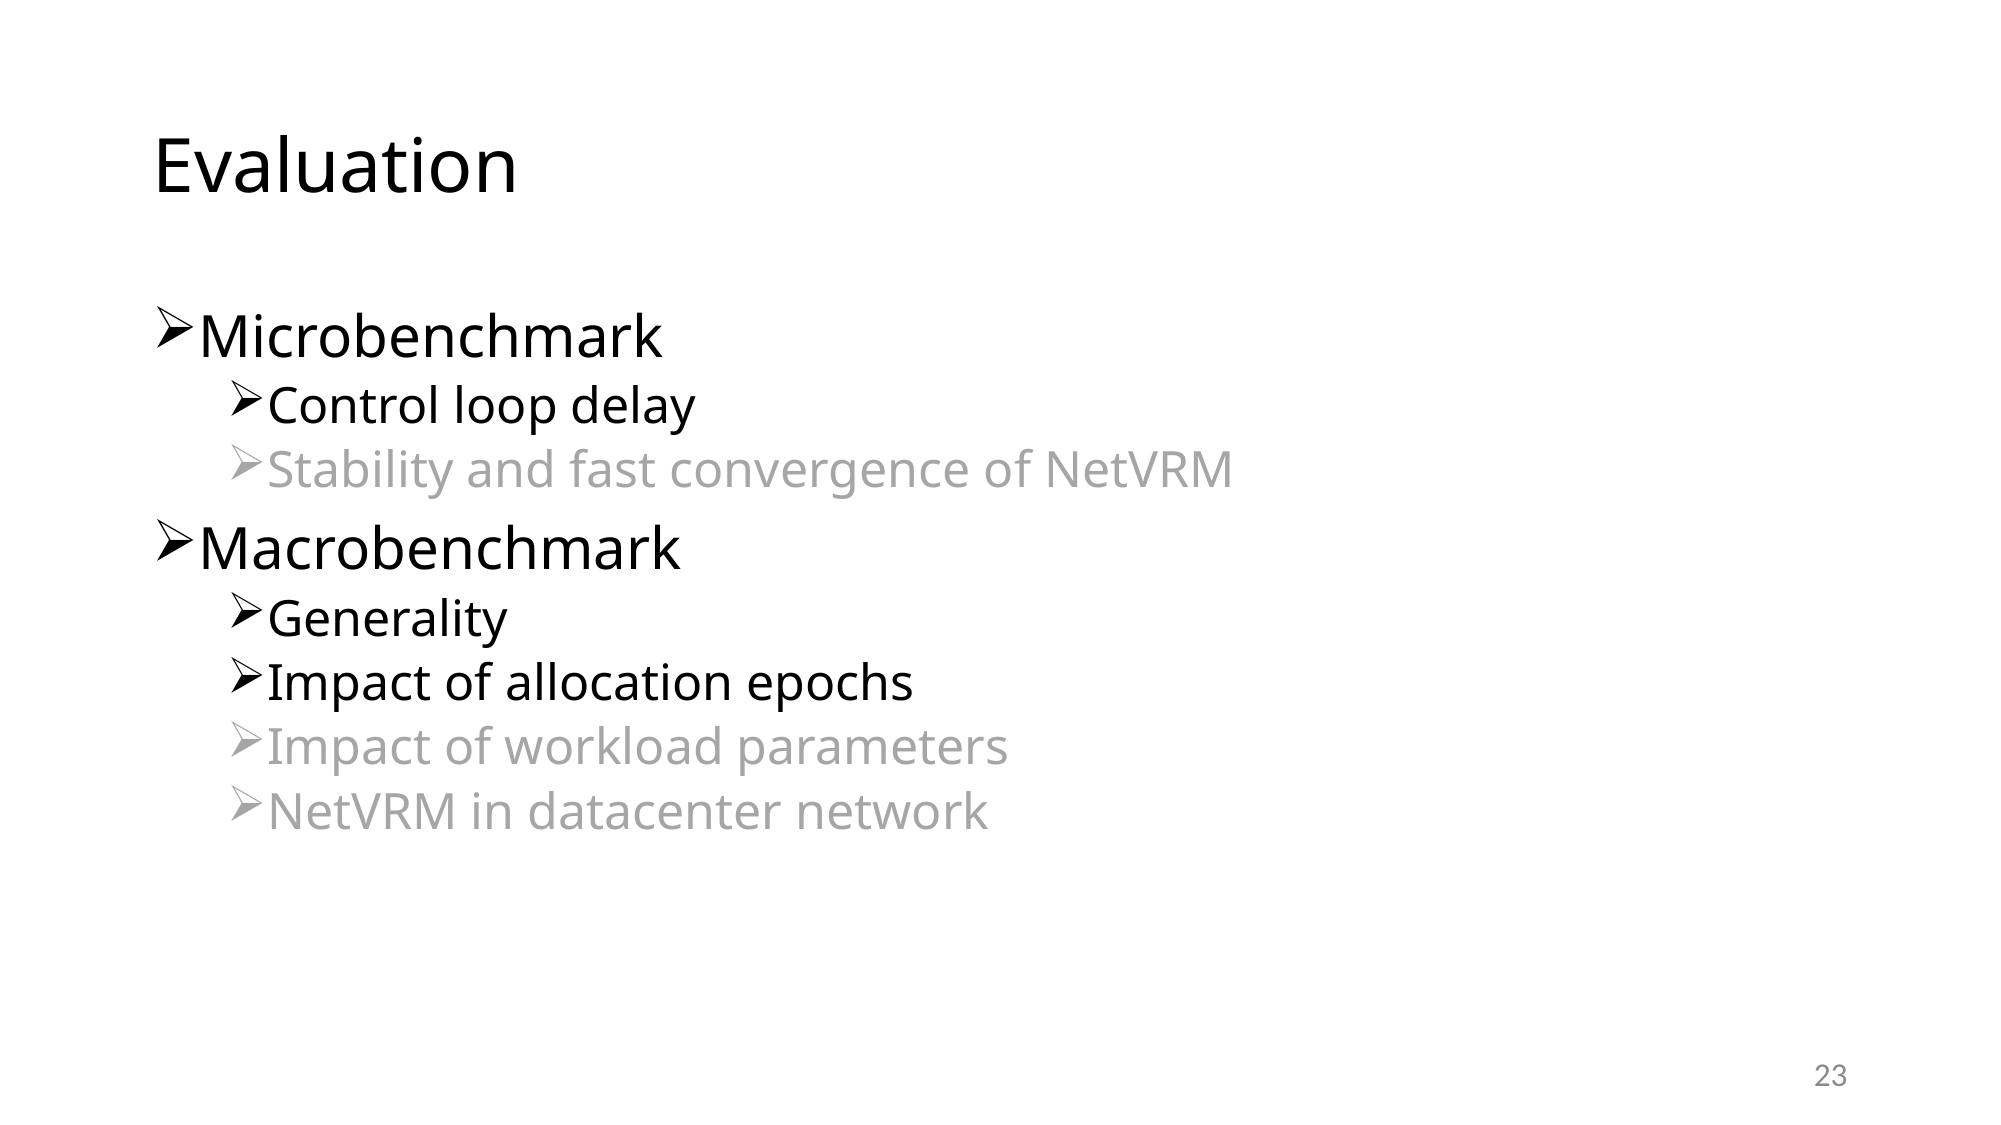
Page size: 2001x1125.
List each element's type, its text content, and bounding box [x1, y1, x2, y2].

slide_number 23 [1412, 1042, 1863, 1103]
title Evaluation [137, 59, 1863, 278]
list Microbenchmark Control loop delay Stability and fast convergence of NetVRM Macrobenchmark Generality Impact of allocation epochs Impact of workload parameters NetVRM in datacenter network [137, 299, 1863, 1014]
